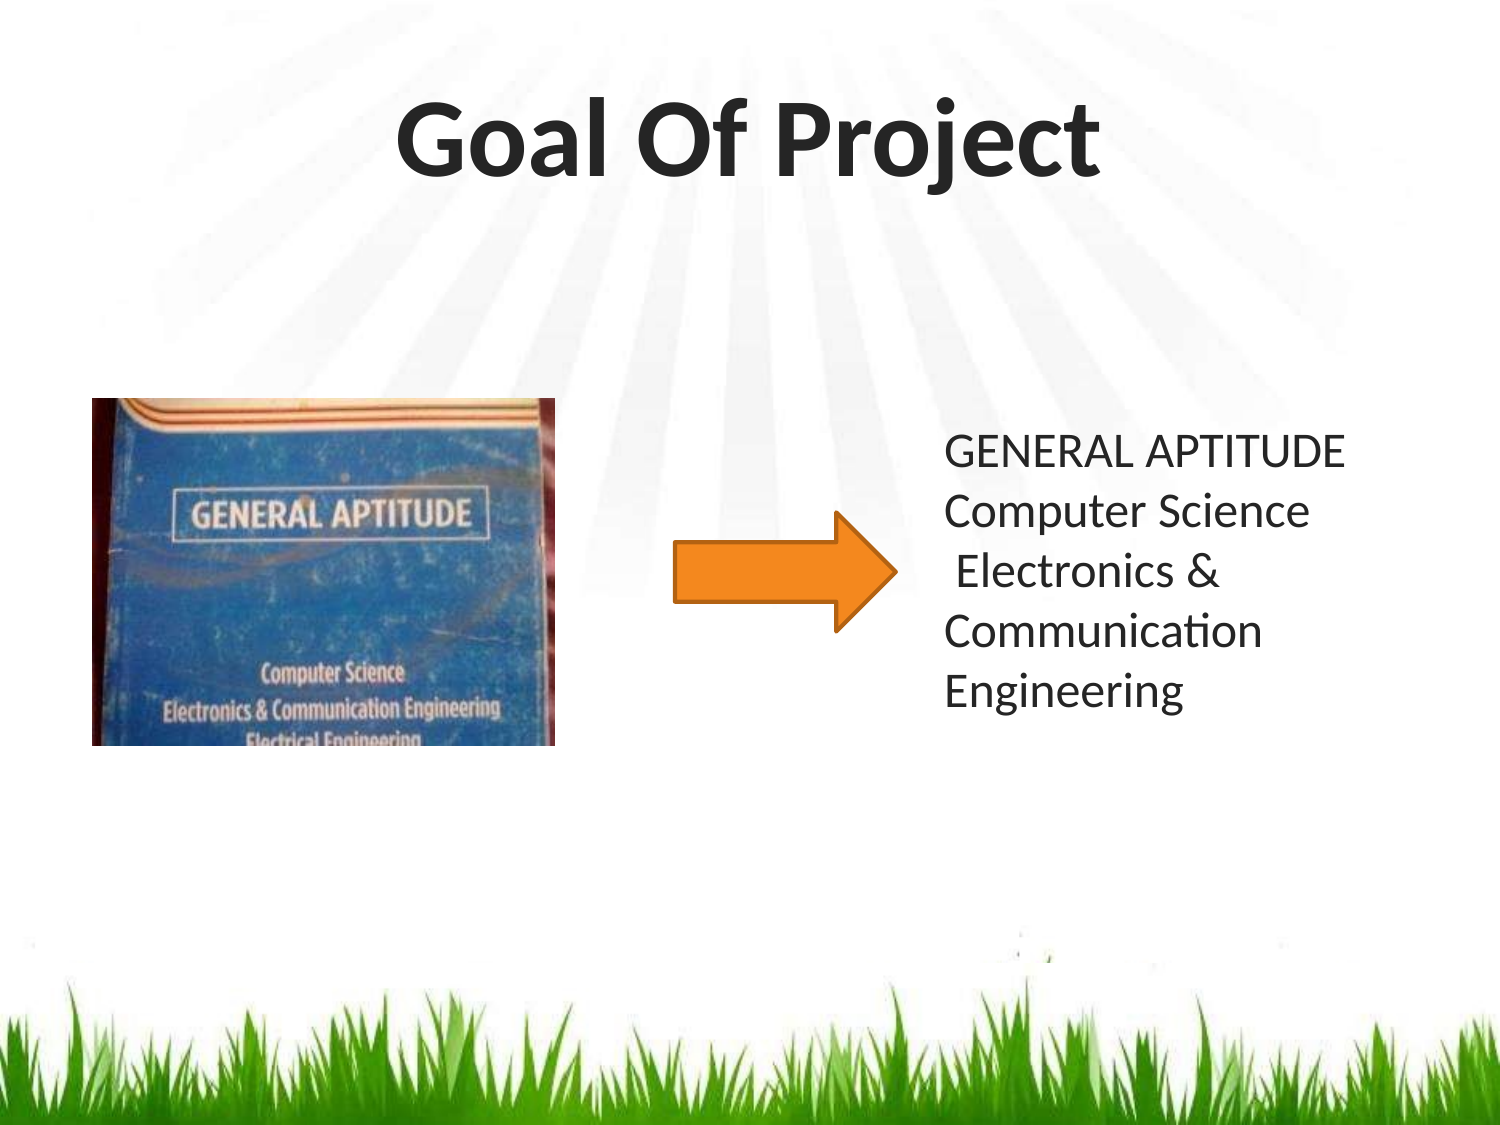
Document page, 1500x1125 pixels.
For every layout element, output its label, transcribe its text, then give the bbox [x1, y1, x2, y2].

picture [0, 0, 1500, 1125]
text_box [91, 398, 899, 746]
text_box GENERAL APTITUDE Computer Science Electronics & Communication Engineering [942, 415, 1350, 718]
title Goal Of Project [393, 61, 1107, 252]
